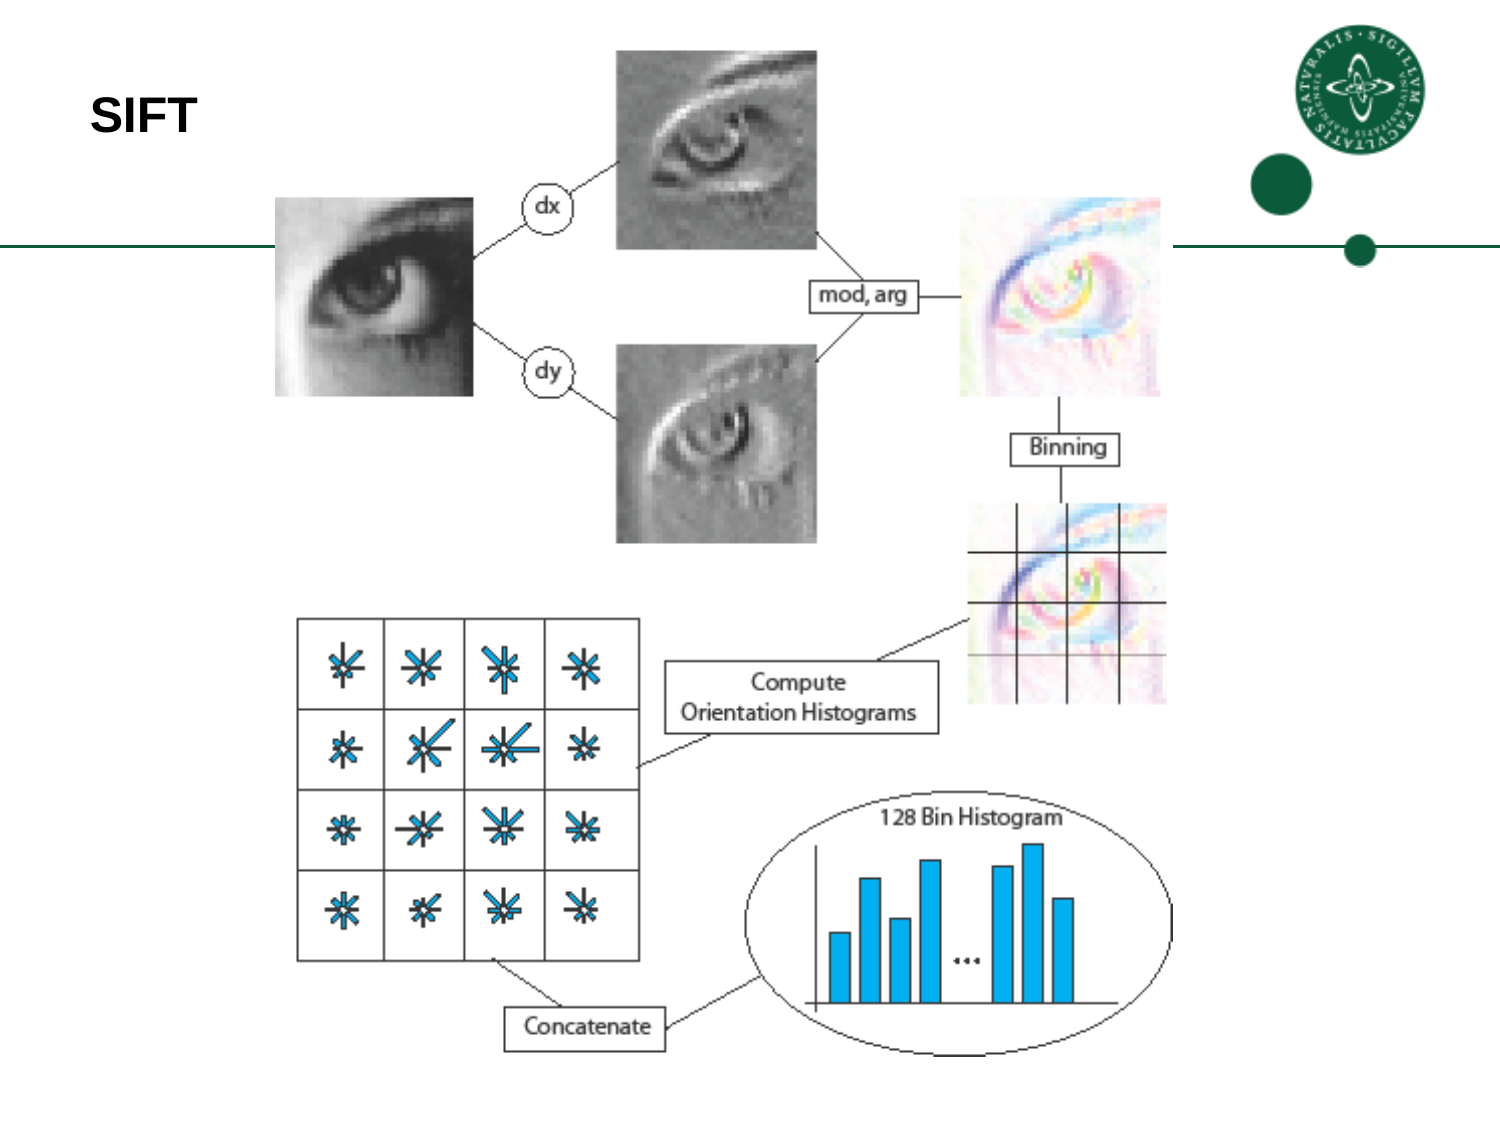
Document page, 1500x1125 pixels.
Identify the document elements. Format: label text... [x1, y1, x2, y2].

picture [1250, 248, 1500, 268]
text_box SIFT [75, 75, 269, 150]
picture [1250, 24, 1500, 245]
picture [274, 49, 1174, 1057]
